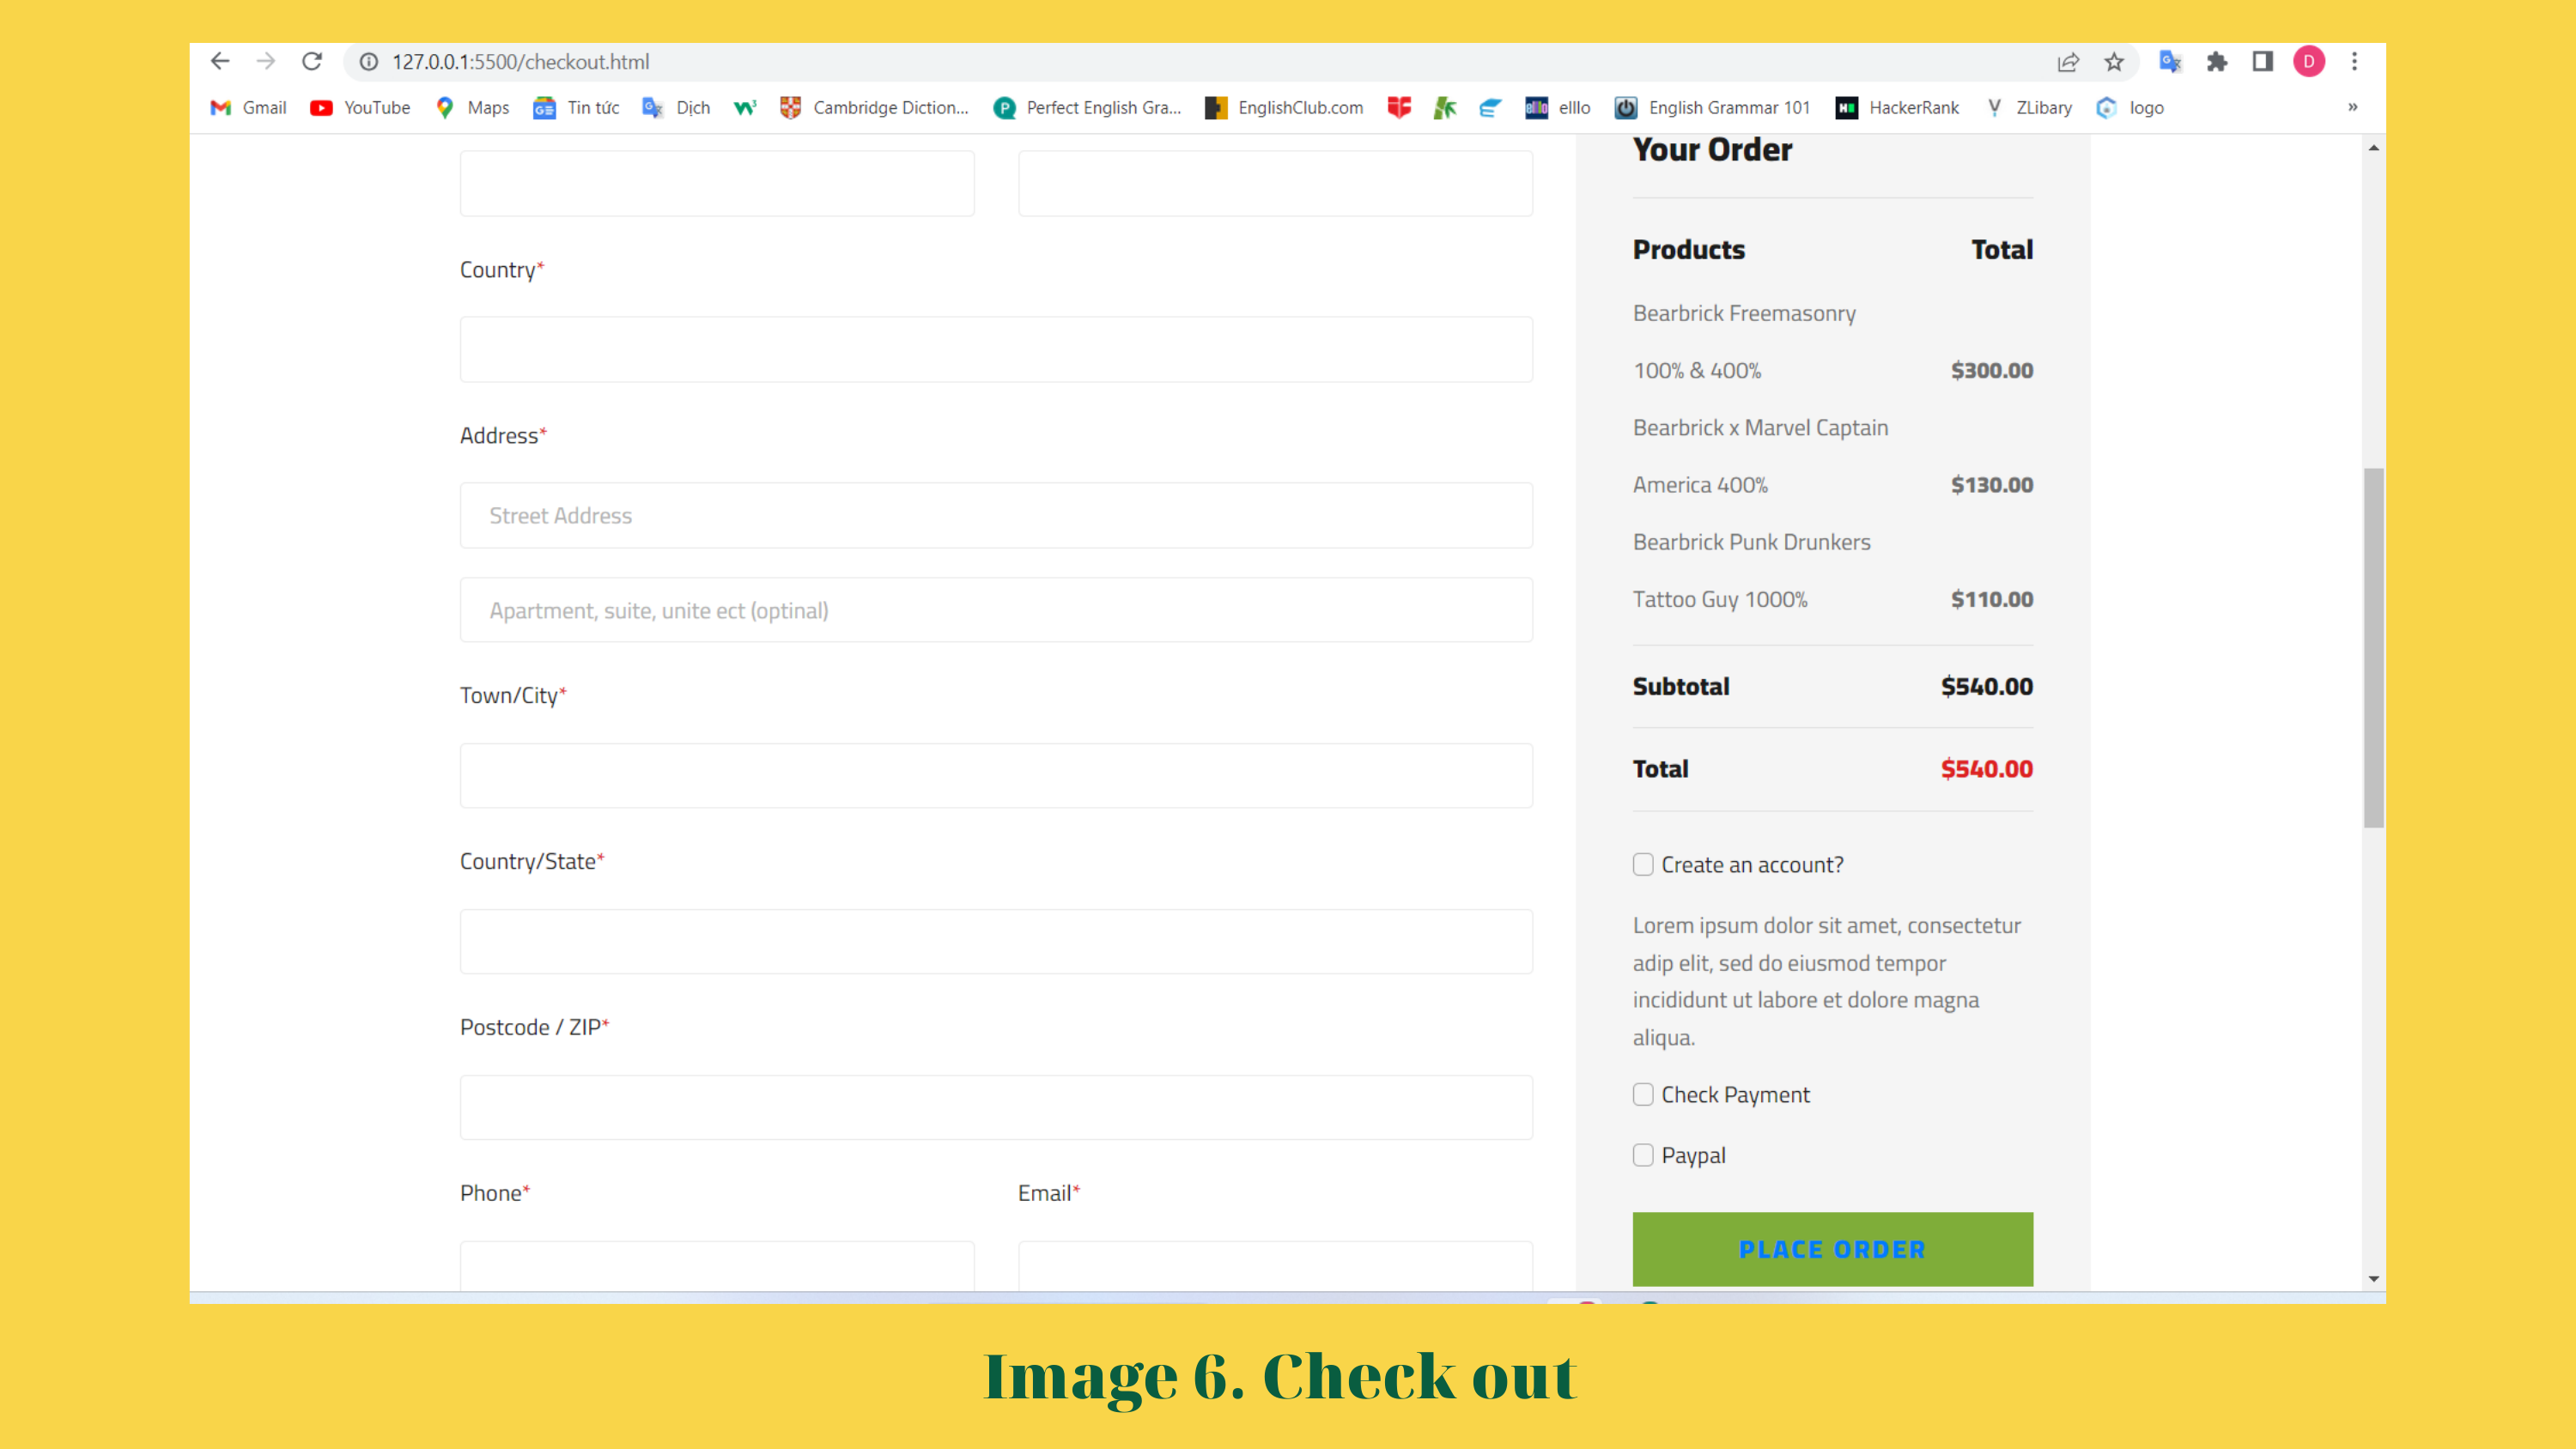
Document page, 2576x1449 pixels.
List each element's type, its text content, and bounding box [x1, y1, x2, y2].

text_box Image 6. Check out [982, 1325, 1594, 1411]
text_box [189, 43, 2386, 1304]
